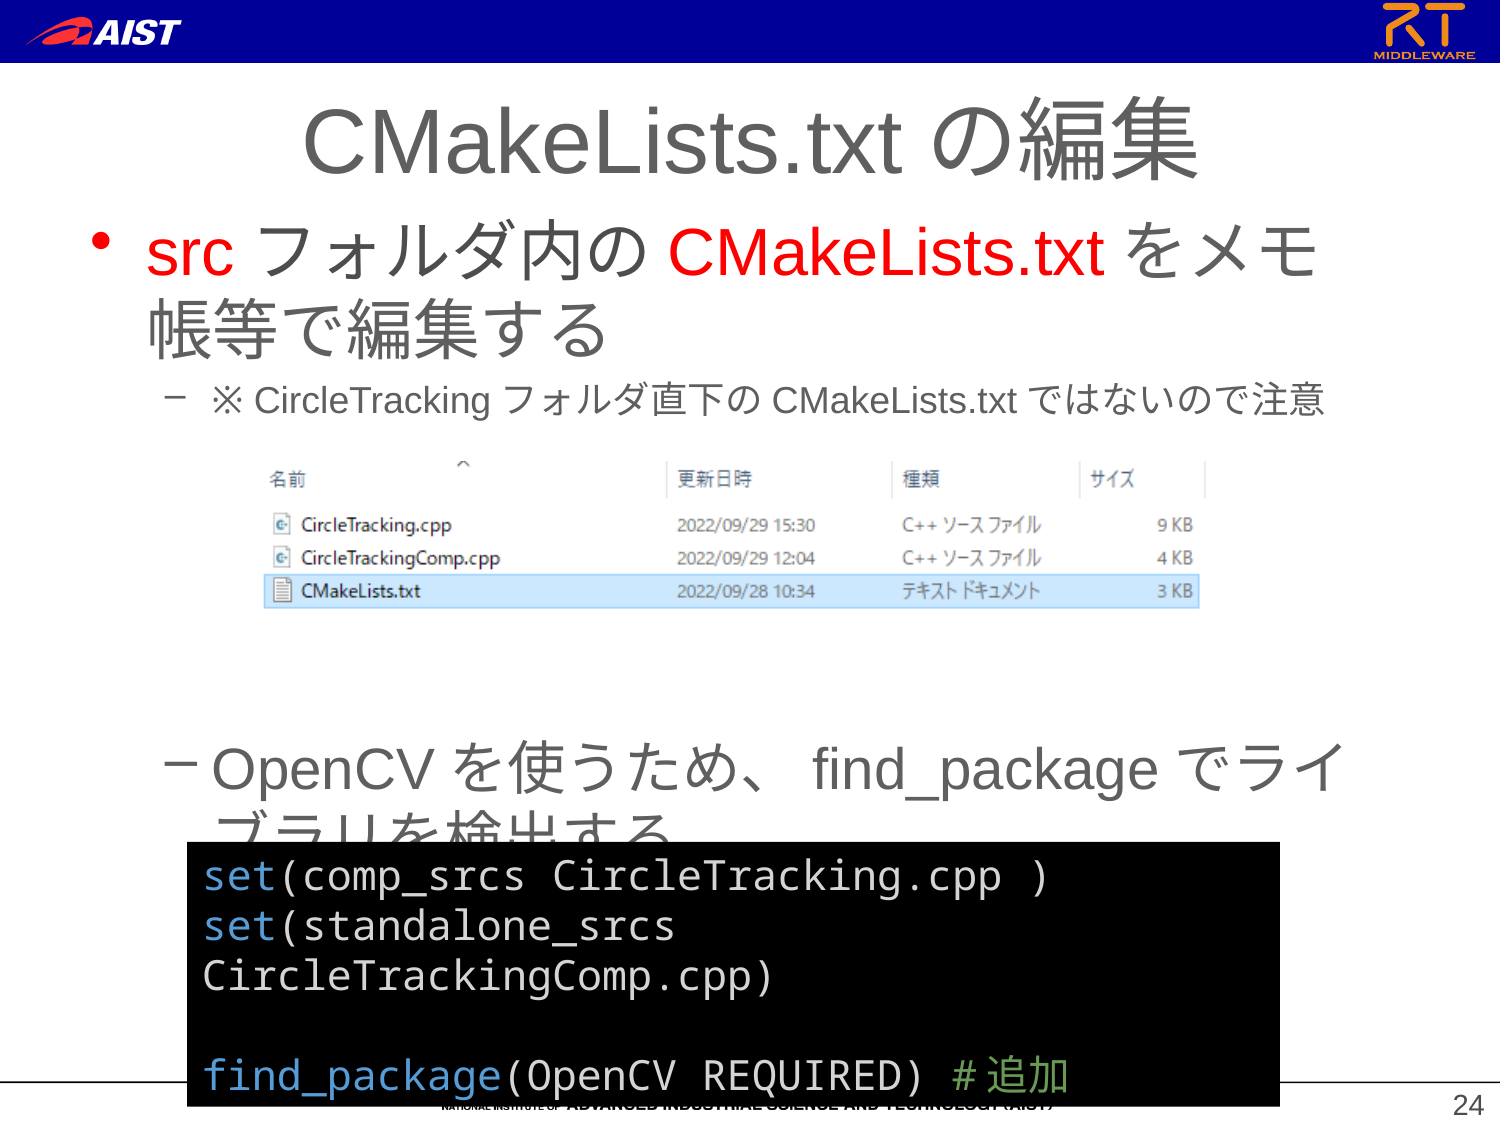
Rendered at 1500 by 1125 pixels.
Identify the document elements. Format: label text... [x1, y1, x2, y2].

text_box CMakeLists.txtの編集 [29, 66, 1474, 208]
text_box set(comp_srcs CircleTracking.cpp ) set(standalone_srcs CircleTrackingComp.cpp) find_package(OpenCV REQUIRED) #追加 [187, 841, 1280, 1107]
picture [250, 461, 1217, 624]
slide_number 24 [1149, 1078, 1500, 1125]
list srcフォルダ内のCMakeLists.txtをメモ帳等で編集する ※ CircleTrackingフォルダ直下のCMakeLists.txtではないので注意 OpenCVを使うため、find_packageでライブラリを検出する。 [74, 200, 1393, 885]
picture [0, 0, 1500, 63]
